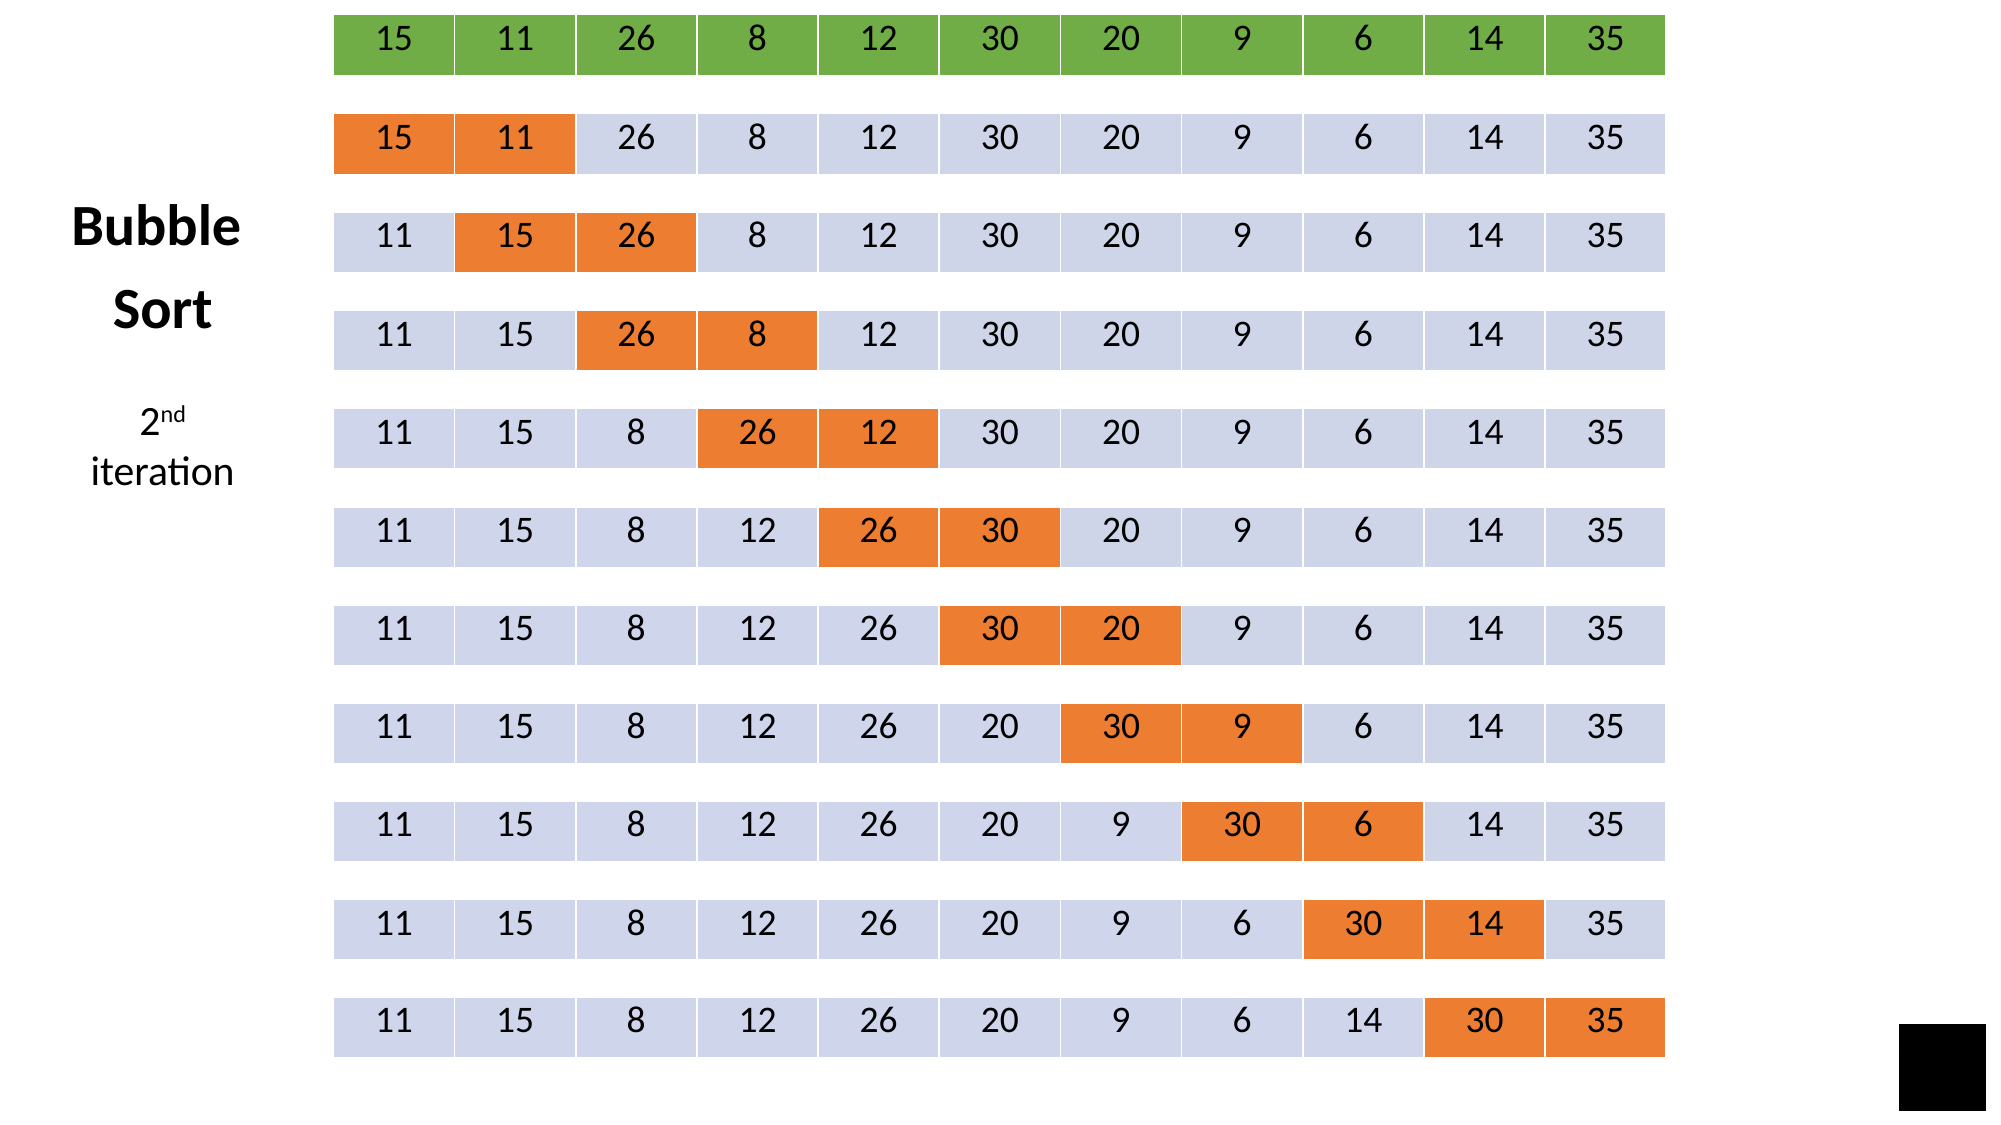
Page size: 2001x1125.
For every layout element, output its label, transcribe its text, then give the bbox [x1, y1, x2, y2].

table_header 11 [334, 606, 454, 665]
table_header 9 [1182, 114, 1302, 174]
table_header 35 [1546, 409, 1665, 468]
table_header 6 [1304, 15, 1423, 75]
table_header 20 [940, 802, 1060, 861]
table_header 9 [1182, 704, 1302, 763]
table_header 9 [1182, 409, 1302, 468]
table_header 9 [1061, 802, 1181, 861]
table_header 9 [1182, 508, 1302, 567]
table_header 26 [819, 704, 938, 763]
table_header 35 [1546, 802, 1665, 861]
table_header 14 [1425, 114, 1544, 174]
table_header 20 [1061, 606, 1181, 665]
table_header 15 [455, 606, 575, 665]
table_header 15 [455, 311, 575, 370]
table_header 15 [334, 114, 454, 174]
table_header 8 [577, 998, 696, 1057]
table_header 14 [1425, 311, 1544, 370]
table_header 12 [819, 311, 938, 370]
table_header 14 [1425, 900, 1544, 959]
table_header 26 [819, 606, 938, 665]
table_header 26 [819, 998, 938, 1057]
table_header 35 [1546, 508, 1665, 567]
table_header 35 [1546, 606, 1665, 665]
table_header 9 [1182, 213, 1302, 272]
table_header 26 [577, 114, 696, 174]
table_header 8 [577, 900, 696, 959]
table_header 11 [334, 409, 454, 468]
table_header 35 [1546, 311, 1665, 370]
table_header 26 [577, 213, 696, 272]
text_box 2nd iteration [33, 385, 292, 501]
table_header 9 [1182, 311, 1302, 370]
table_header 8 [577, 508, 696, 567]
table_header 8 [698, 114, 817, 174]
table_header 30 [940, 114, 1060, 174]
table_header 8 [577, 802, 696, 861]
table_header 30 [940, 311, 1060, 370]
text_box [1898, 1023, 1987, 1112]
table_header 20 [1061, 508, 1181, 567]
table_header 35 [1546, 998, 1665, 1057]
table_header 12 [698, 900, 817, 959]
table_header 20 [940, 704, 1060, 763]
table_header 6 [1304, 213, 1423, 272]
table_header 26 [819, 802, 938, 861]
table_header 11 [334, 802, 454, 861]
table_header 30 [940, 409, 1060, 468]
table_header 20 [1061, 409, 1181, 468]
table_header 26 [698, 409, 817, 468]
table_header 6 [1304, 311, 1423, 370]
table_header 14 [1425, 606, 1544, 665]
table_header 35 [1546, 900, 1665, 959]
table_header 20 [1061, 311, 1181, 370]
table_header 26 [819, 900, 938, 959]
table_header 6 [1304, 704, 1423, 763]
subtitle Bubble Sort [15, 187, 311, 287]
table_header 12 [698, 606, 817, 665]
table_header 14 [1304, 998, 1423, 1057]
table_header 14 [1425, 15, 1544, 75]
table_header 11 [455, 114, 575, 174]
table_header 15 [455, 409, 575, 468]
table_header 14 [1425, 213, 1544, 272]
table_header 30 [1425, 998, 1544, 1057]
table_header 14 [1425, 802, 1544, 861]
table_header 8 [577, 606, 696, 665]
table_header 15 [455, 213, 575, 272]
table_header 6 [1182, 998, 1302, 1057]
table_header 9 [1061, 998, 1181, 1057]
table_header 6 [1182, 900, 1302, 959]
table_header 26 [577, 15, 696, 75]
table_header 9 [1061, 900, 1181, 959]
table_header 8 [698, 15, 817, 75]
table_header 15 [455, 998, 575, 1057]
table_header 14 [1425, 409, 1544, 468]
table_header 30 [940, 606, 1060, 665]
table_header 12 [819, 15, 938, 75]
table_header 30 [940, 508, 1060, 567]
table_header 35 [1546, 15, 1665, 75]
table_header 11 [334, 213, 454, 272]
table_header 12 [819, 213, 938, 272]
table_header 30 [1061, 704, 1181, 763]
table_header 20 [940, 900, 1060, 959]
table_header 11 [334, 704, 454, 763]
table_header 30 [940, 15, 1060, 75]
table_header 11 [334, 508, 454, 567]
table_header 8 [577, 704, 696, 763]
table_header 30 [1182, 802, 1302, 861]
table_header 9 [1182, 15, 1302, 75]
table_header 35 [1546, 213, 1665, 272]
table_header 6 [1304, 606, 1423, 665]
table_header 20 [1061, 213, 1181, 272]
table_header 11 [334, 311, 454, 370]
table_header 6 [1304, 409, 1423, 468]
table_header 11 [455, 15, 575, 75]
table_header 6 [1304, 508, 1423, 567]
table_header 15 [334, 15, 454, 75]
table_header 12 [819, 114, 938, 174]
table_header 6 [1304, 802, 1423, 861]
table_header 14 [1425, 704, 1544, 763]
table_header 26 [819, 508, 938, 567]
table_header 9 [1182, 606, 1302, 665]
table_header 12 [819, 409, 938, 468]
table_header 8 [577, 409, 696, 468]
table_header 20 [1061, 15, 1181, 75]
table_header 11 [334, 998, 454, 1057]
table_header 12 [698, 998, 817, 1057]
table_header 30 [940, 213, 1060, 272]
table_header 12 [698, 508, 817, 567]
table_header 15 [455, 704, 575, 763]
table_header 15 [455, 900, 575, 959]
table_header 26 [577, 311, 696, 370]
table_header 15 [455, 802, 575, 861]
table_header 6 [1304, 114, 1423, 174]
table_header 12 [698, 802, 817, 861]
table_header 30 [1304, 900, 1423, 959]
table_header 15 [455, 508, 575, 567]
table_header 12 [698, 704, 817, 763]
table_header 20 [1061, 114, 1181, 174]
table_header 35 [1546, 704, 1665, 763]
table_header 8 [698, 311, 817, 370]
table_header 20 [940, 998, 1060, 1057]
table_header 8 [698, 213, 817, 272]
table_header 14 [1425, 508, 1544, 567]
table_header 11 [334, 900, 454, 959]
table_header 35 [1546, 114, 1665, 174]
